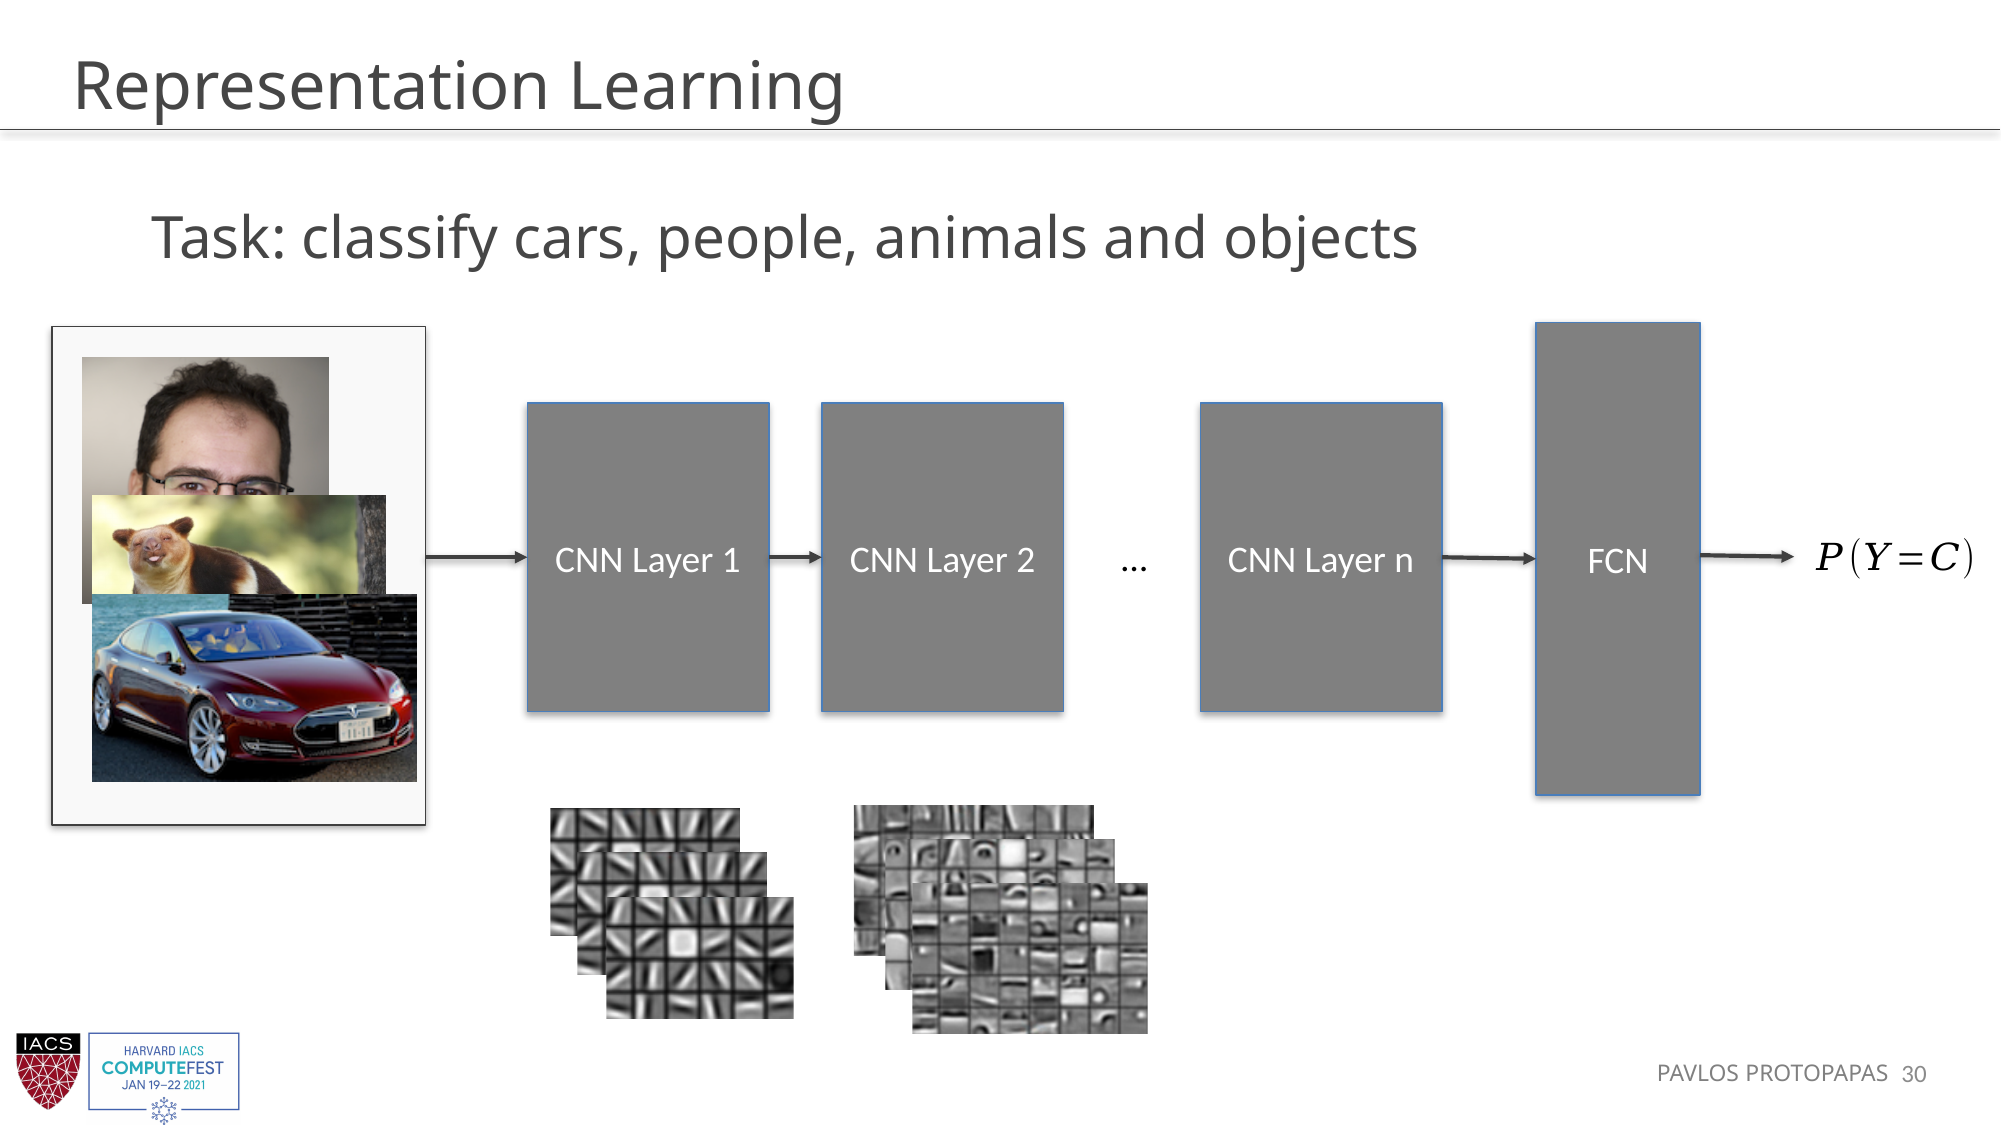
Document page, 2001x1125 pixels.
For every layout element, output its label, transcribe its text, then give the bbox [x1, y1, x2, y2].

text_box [550, 808, 795, 1019]
title Representation Learning [57, 35, 1943, 162]
picture [81, 356, 417, 782]
text_box FCN [1535, 322, 1701, 796]
text_box [51, 326, 426, 826]
picture [86, 1030, 241, 1125]
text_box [853, 805, 1148, 1035]
slide_number 30 [1475, 1042, 1942, 1103]
picture [14, 1033, 82, 1110]
text_box CNN Layer 1 [527, 402, 770, 712]
text_box CNN Layer 2 [821, 402, 1064, 712]
list Task: classify cars, people, animals and objects [136, 193, 1831, 318]
text_box … [1106, 526, 1185, 587]
text_box CNN Layer n [1200, 402, 1443, 712]
